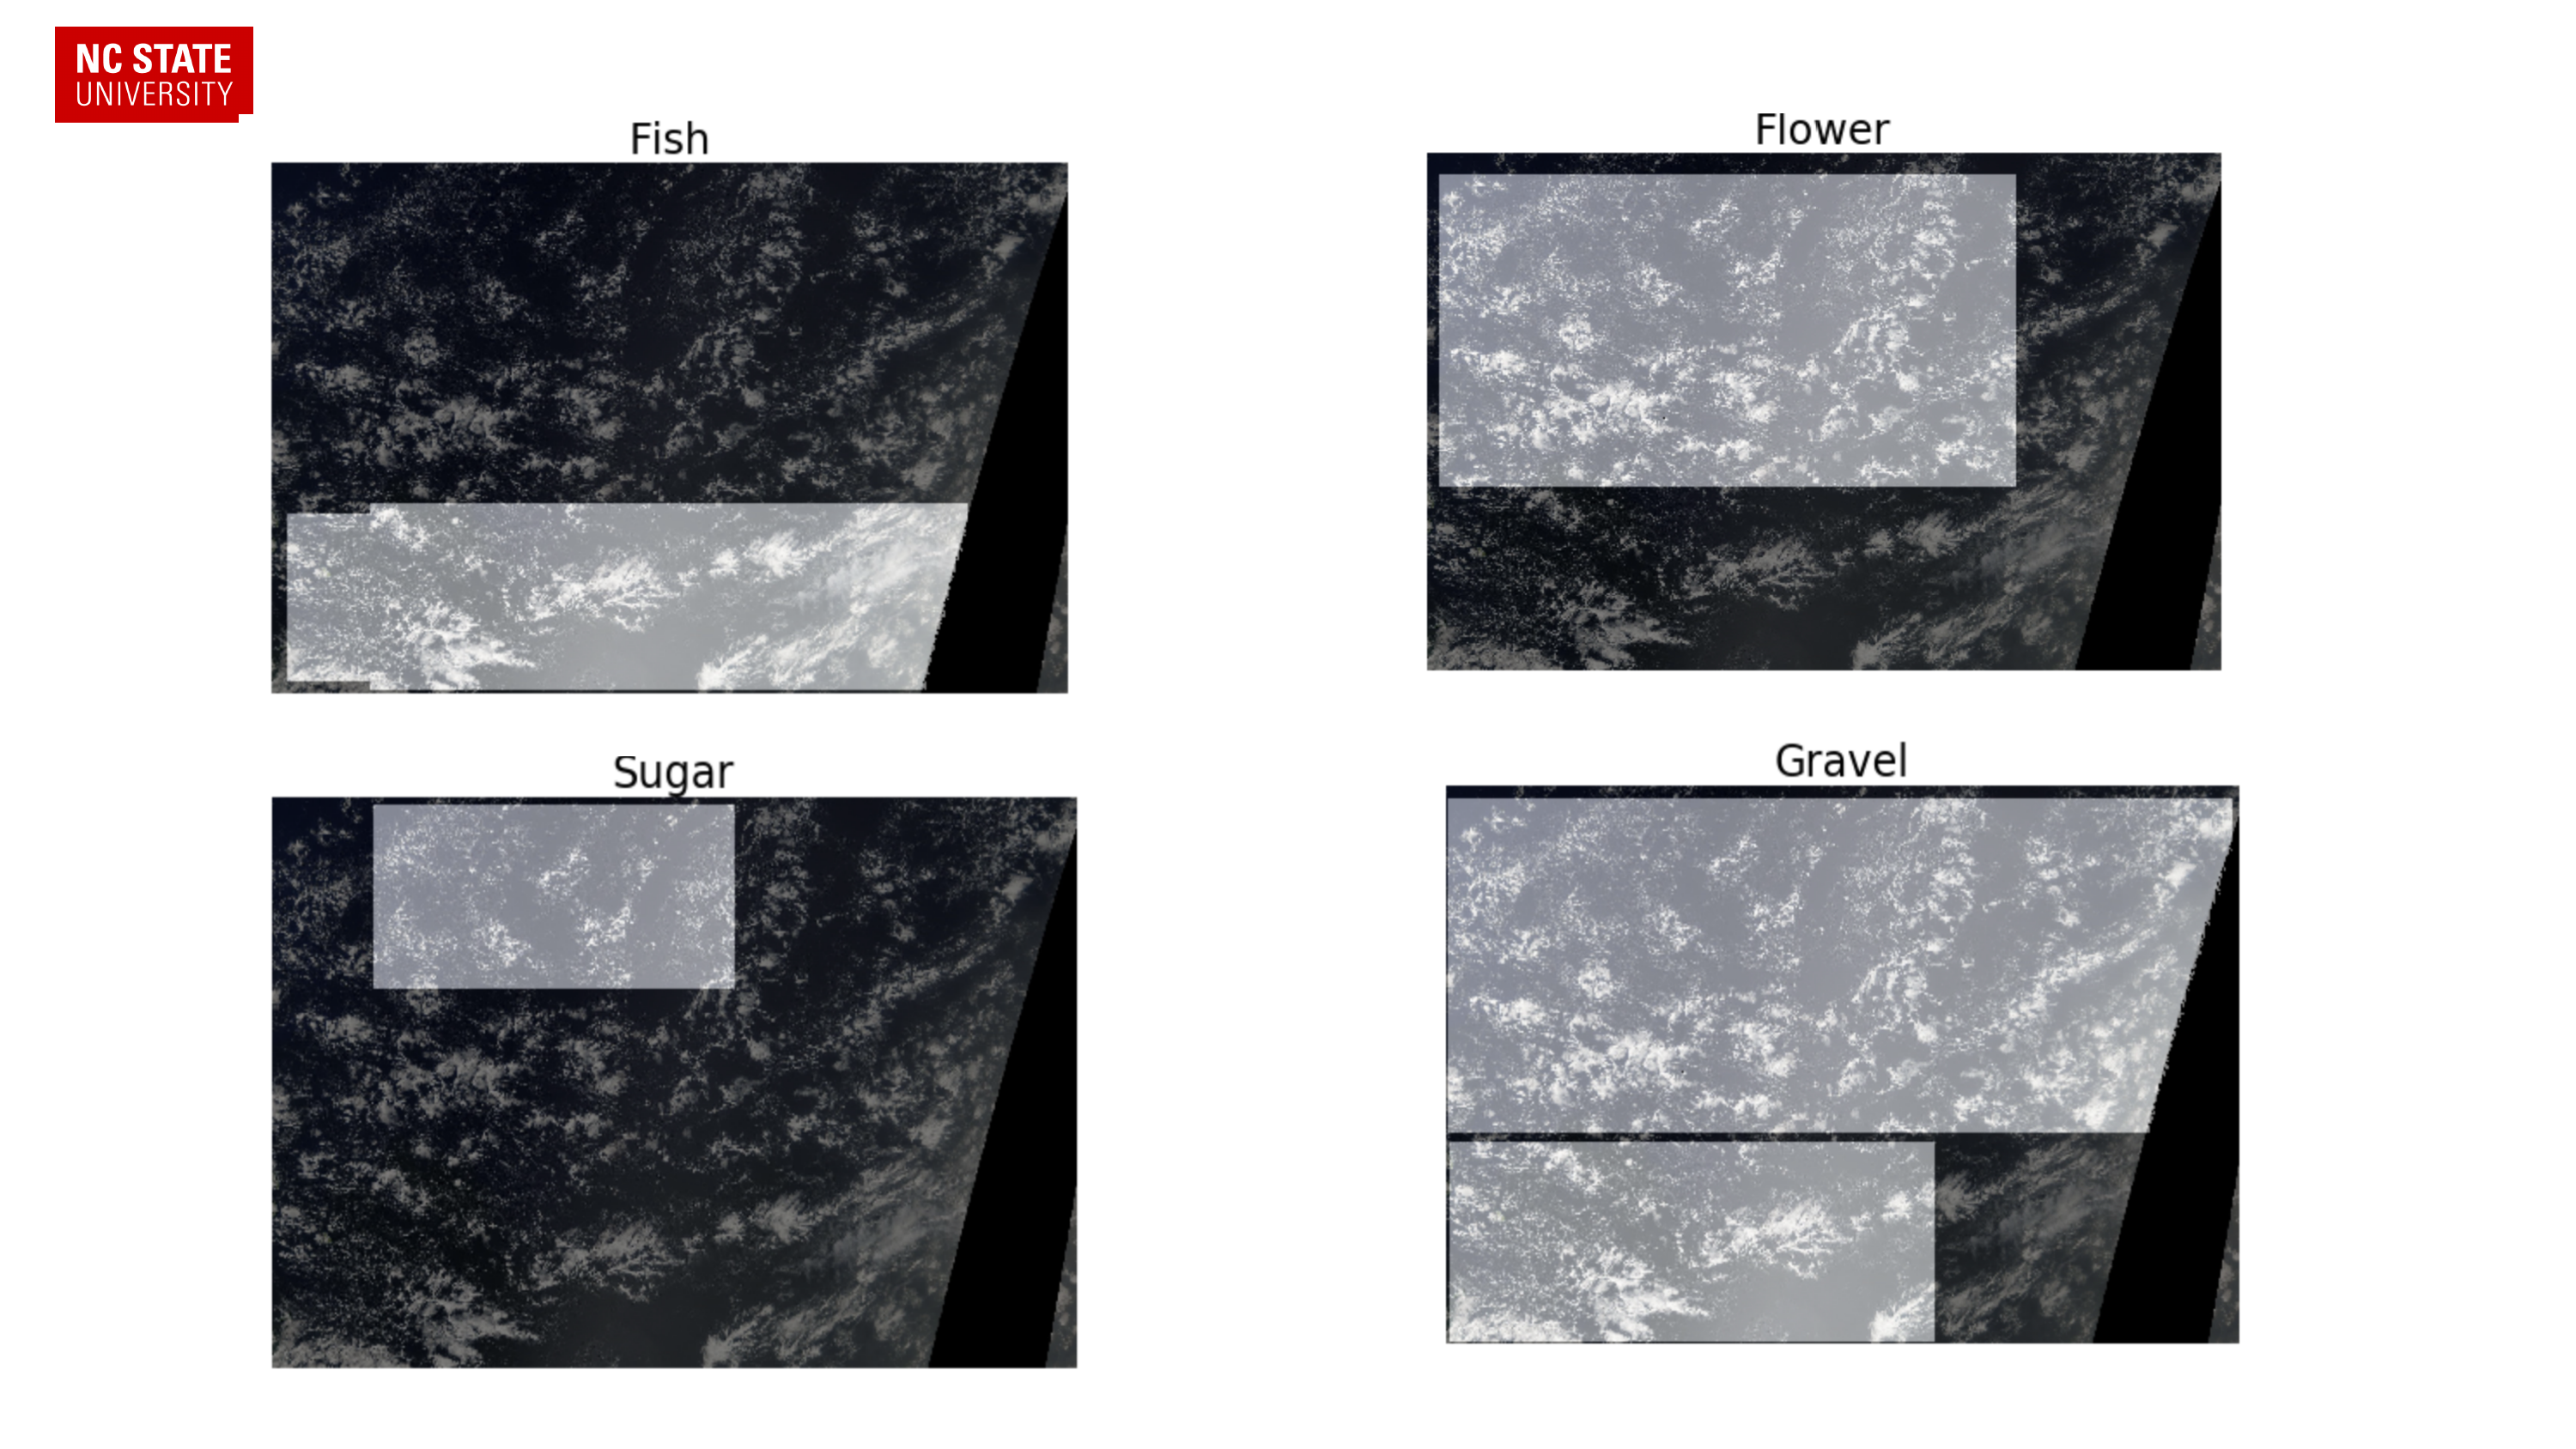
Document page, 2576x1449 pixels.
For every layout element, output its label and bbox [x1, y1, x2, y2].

picture [55, 27, 1106, 724]
picture [1404, 737, 2272, 1373]
picture [230, 756, 1115, 1392]
picture [1384, 113, 2252, 693]
